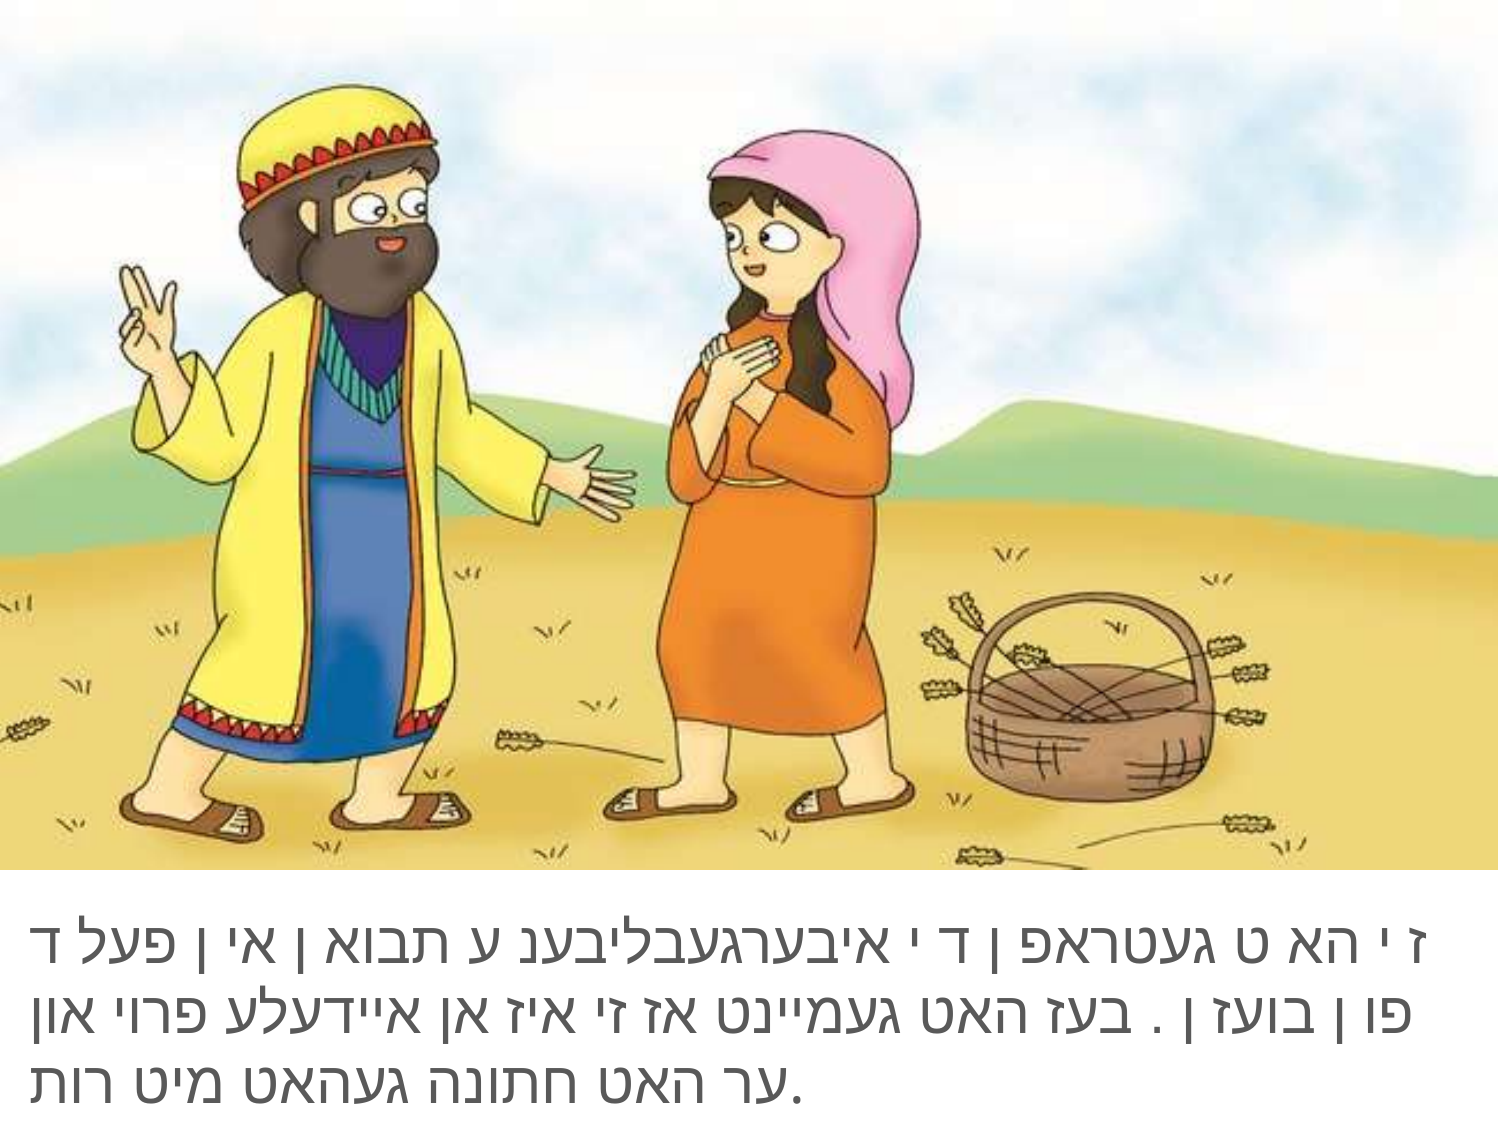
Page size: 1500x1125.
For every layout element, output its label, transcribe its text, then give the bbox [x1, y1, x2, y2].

text_box ז י הא ט געטראפ ן ד י איבערגעבליבענ ע תבוא ן אי ן פעל ד פו ן בועז ן . בעז האט געמײנט אז זי איז אן אײדעלע פרוי און ער האט חתונה געהאט מיט רות. [14, 897, 1500, 1123]
picture [0, 0, 1498, 870]
